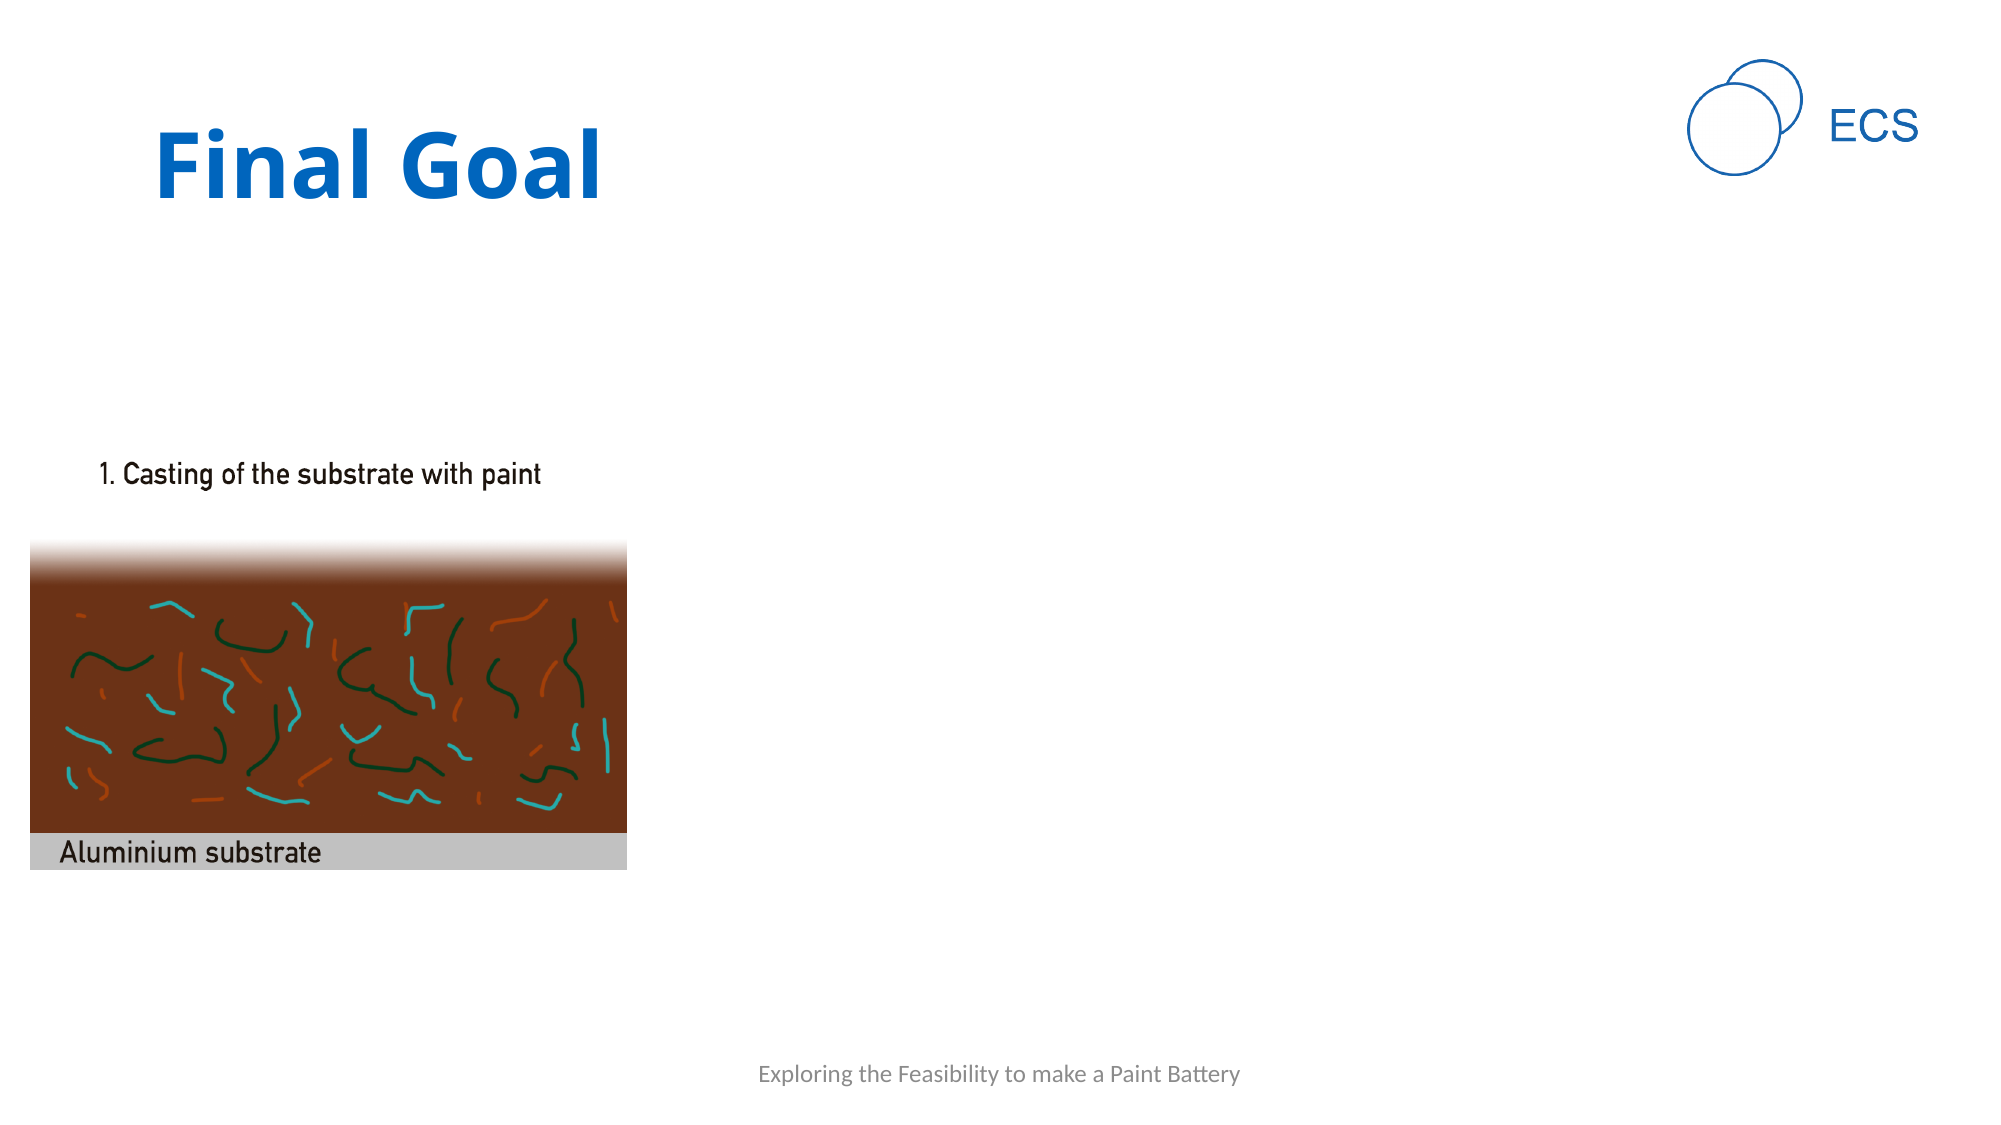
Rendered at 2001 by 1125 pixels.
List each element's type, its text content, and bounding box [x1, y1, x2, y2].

picture [1687, 59, 1920, 176]
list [0, 440, 2000, 901]
title Final Goal [137, 59, 1863, 278]
footer Exploring the Feasibility to make a Paint Battery [662, 1042, 1338, 1103]
